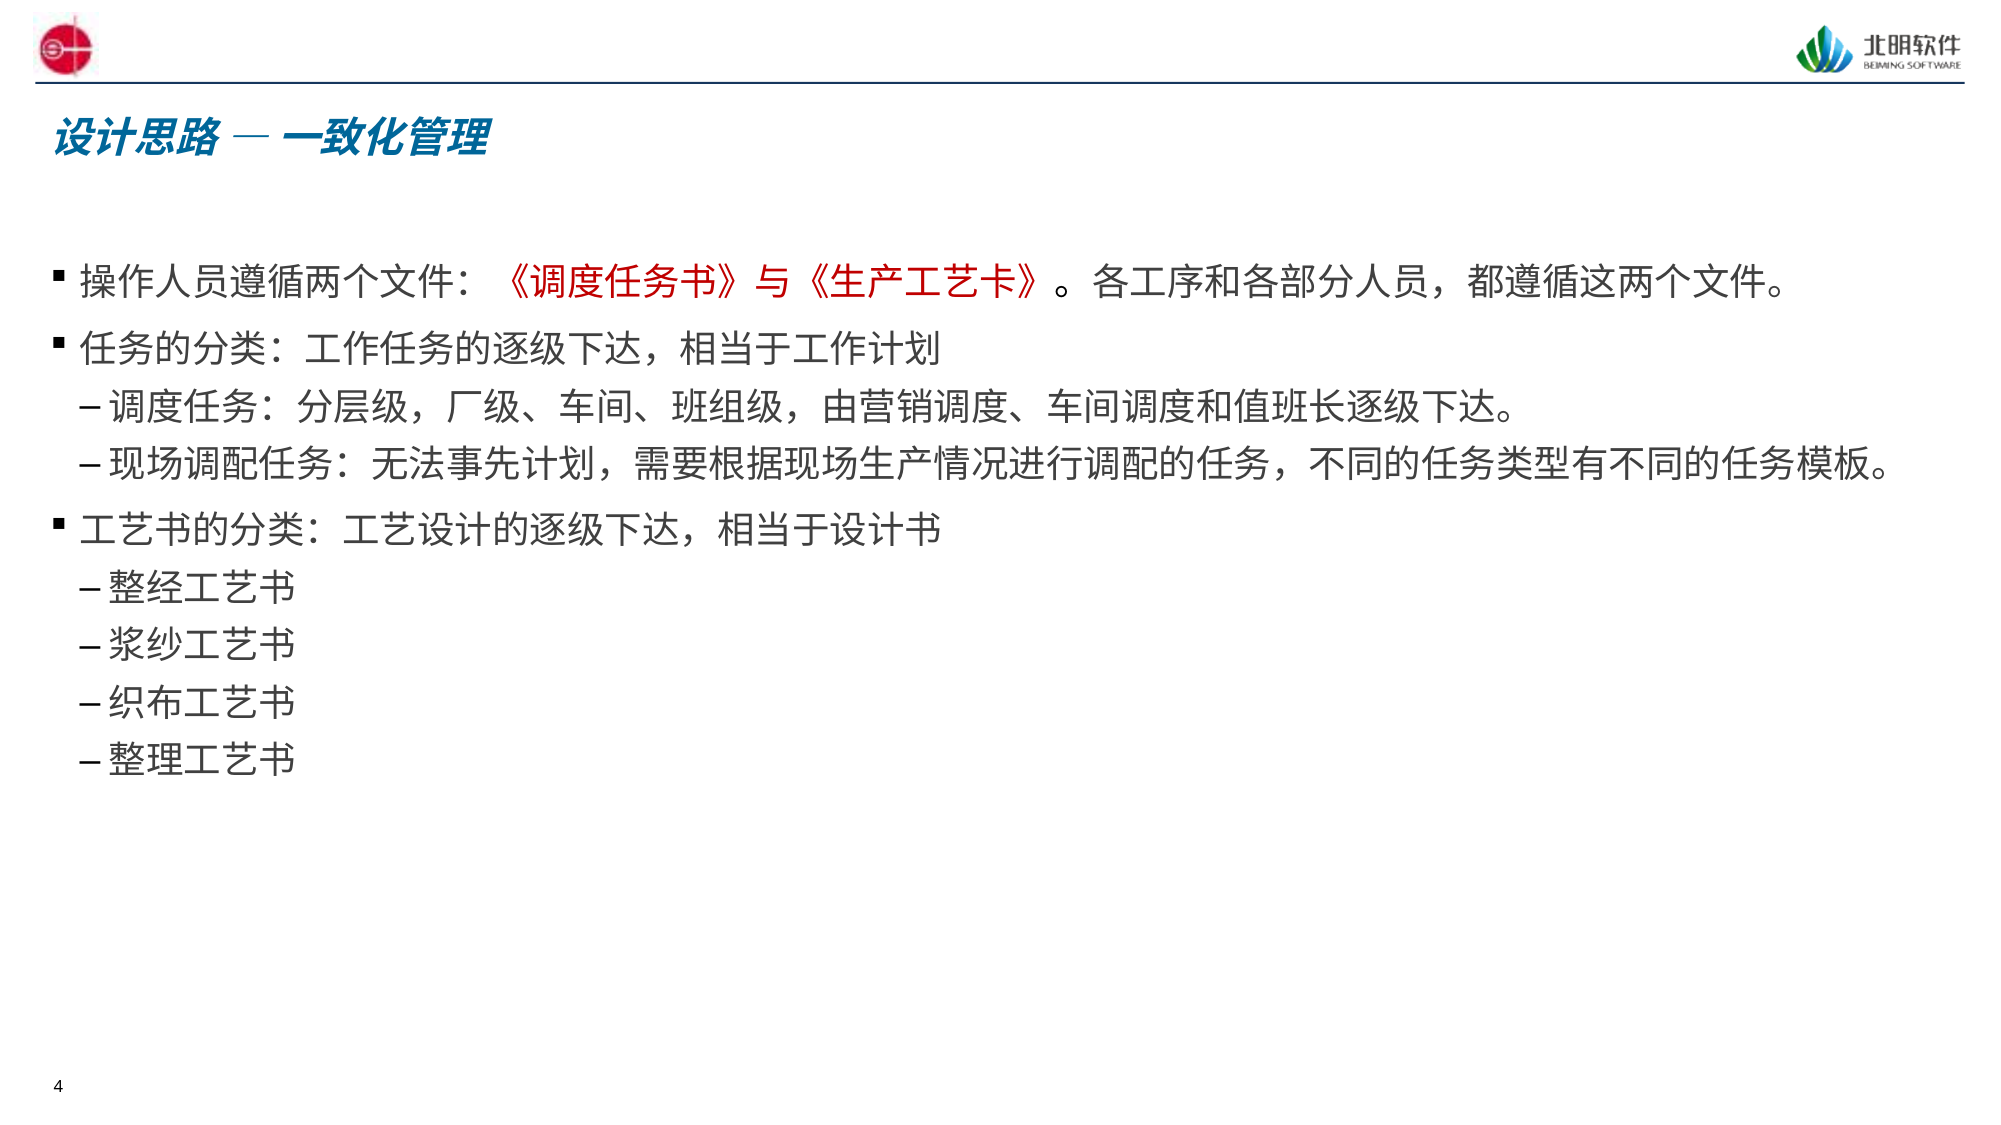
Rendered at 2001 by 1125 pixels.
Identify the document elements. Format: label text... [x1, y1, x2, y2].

picture [1795, 22, 1965, 78]
title 设计思路 — 一致化管理 [35, 103, 1965, 218]
list 操作人员遵循两个文件：《调度任务书》与《生产工艺卡》。各工序和各部分人员，都遵循这两个文件。 任务的分类：工作任务的逐级下达，相当于工作计划 调度任务：分层级，厂级、车间、班组级，由营销调度、车间调度和值班长逐级下达。 现场调配任务：无法事先计划，需要根据现场生产情况进行调配的任务，不同的任务类型有不同的任务模板。 工艺书的分类：工艺设计的逐级下达，相当于设计书 整经工艺书 浆纱工艺书 织布工艺书 整理工艺书 [35, 241, 1965, 1040]
picture [33, 12, 99, 81]
